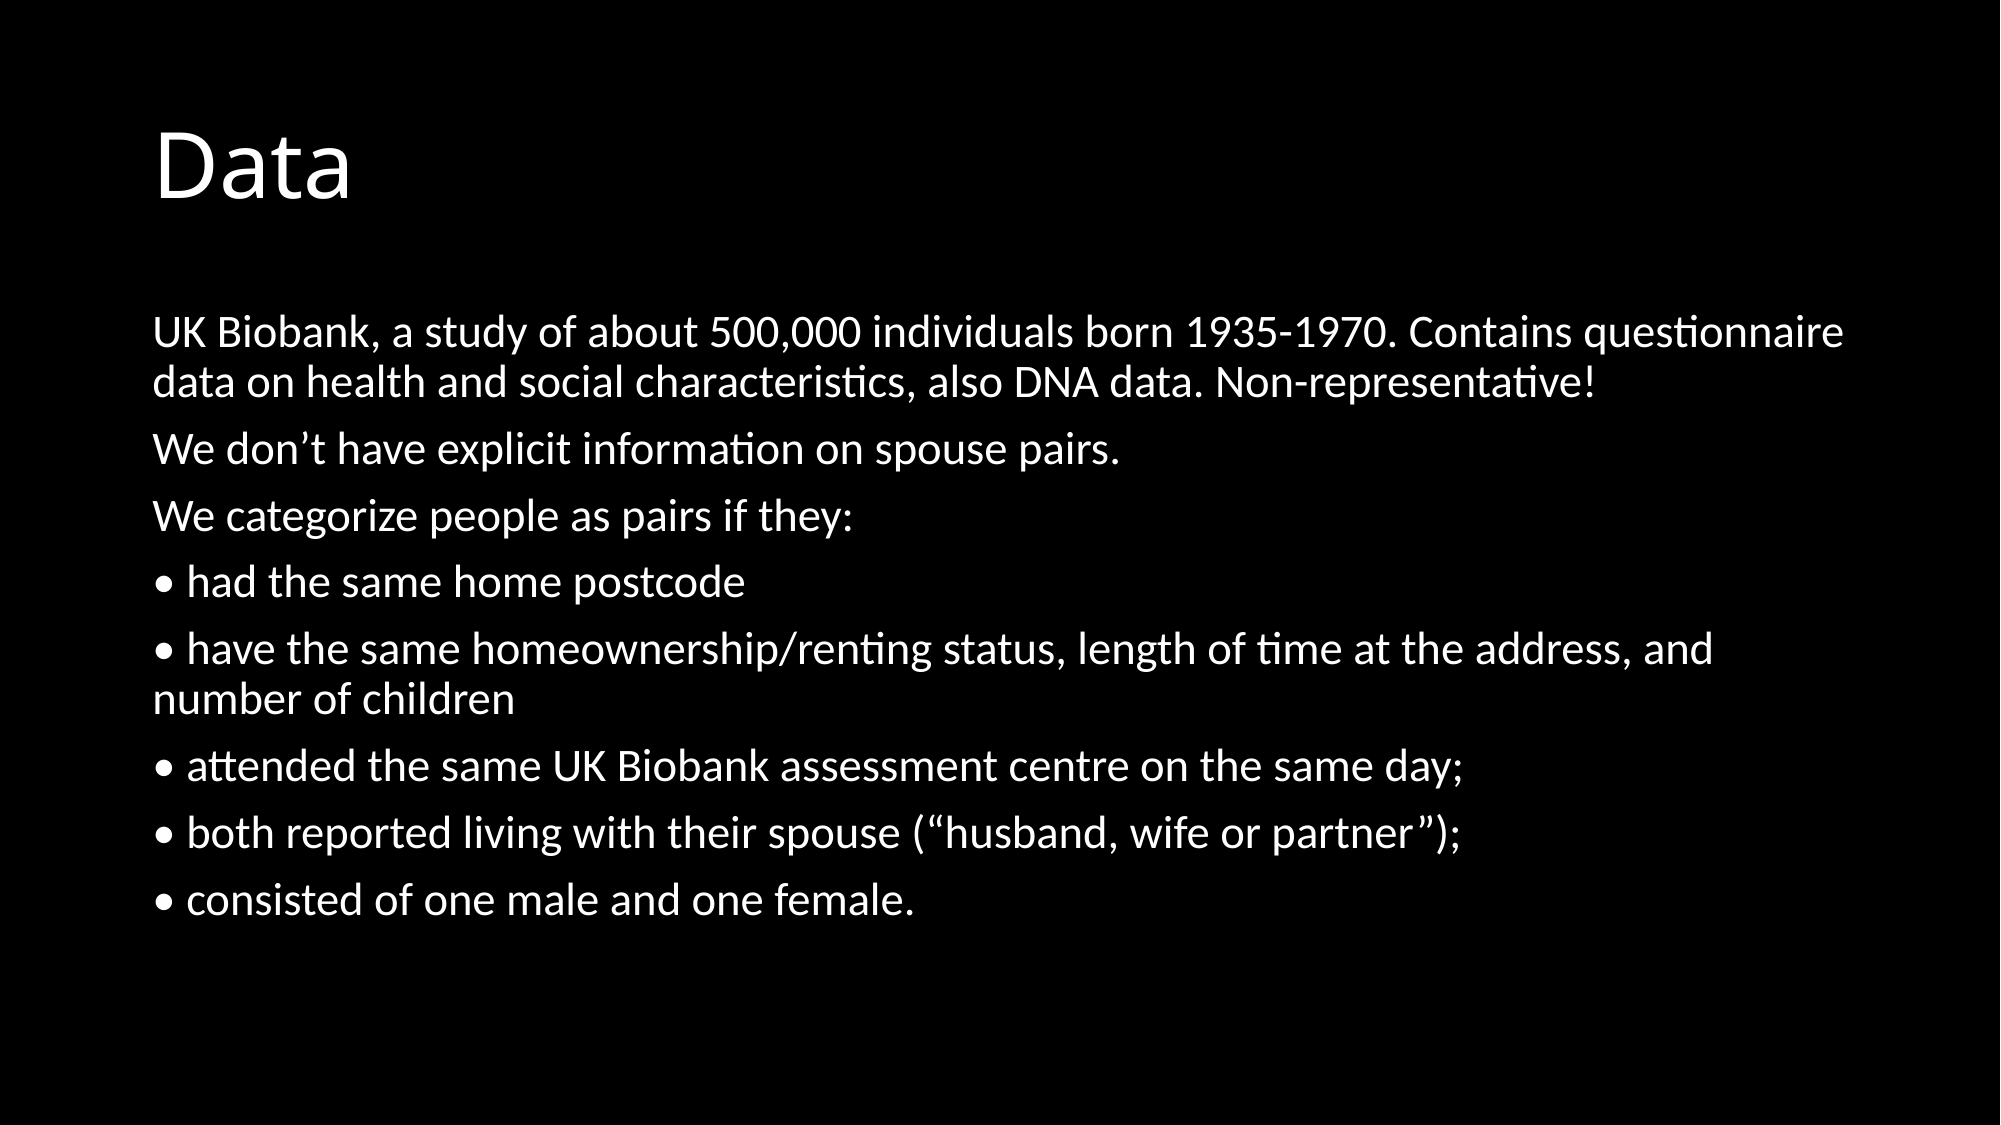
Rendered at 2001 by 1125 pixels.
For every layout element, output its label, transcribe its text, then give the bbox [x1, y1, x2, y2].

title Data [137, 59, 1863, 278]
list UK Biobank, a study of about 500,000 individuals born 1935-1970. Contains questionnaire data on health and social characteristics, also DNA data. Non-representative! We don’t have explicit information on spouse pairs. We categorize people as pairs if they: • had the same home postcode • have the same homeownership/renting status, length of time at the address, and number of children • attended the same UK Biobank assessment centre on the same day; • both reported living with their spouse (“husband, wife or partner”); • consisted of one male and one female. [137, 299, 1863, 1014]
